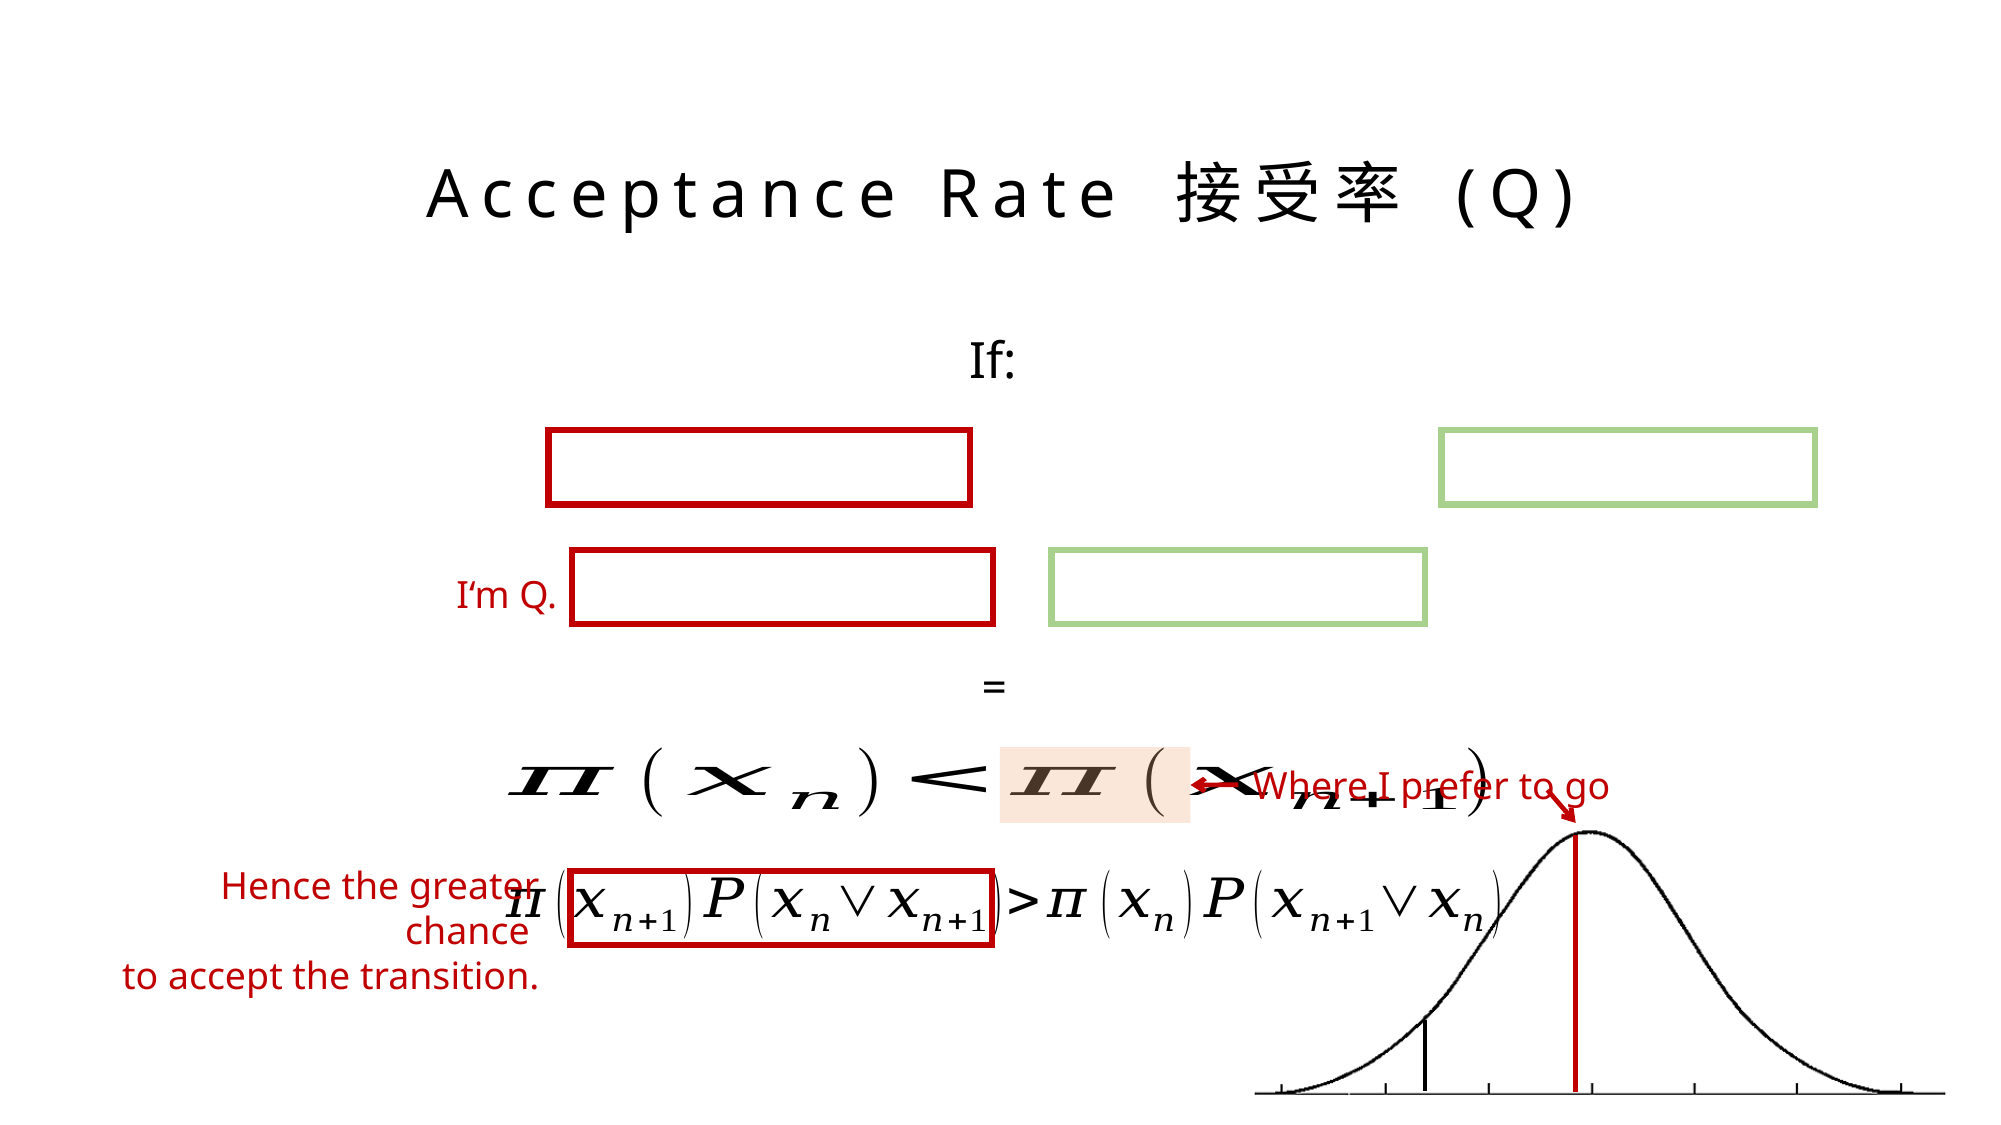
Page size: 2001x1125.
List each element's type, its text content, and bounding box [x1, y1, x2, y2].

text_box Hence the greater chance to accept the transition. [93, 854, 555, 1005]
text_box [548, 430, 1816, 625]
text_box Acceptance Rate 接受率 (Q) [411, 143, 1589, 239]
picture [1208, 815, 2000, 1119]
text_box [1547, 789, 1576, 823]
text_box [569, 870, 993, 946]
text_box I‘m Q. [111, 563, 548, 624]
text_box [999, 746, 1192, 824]
text_box Where I prefer to go [1238, 754, 1699, 815]
